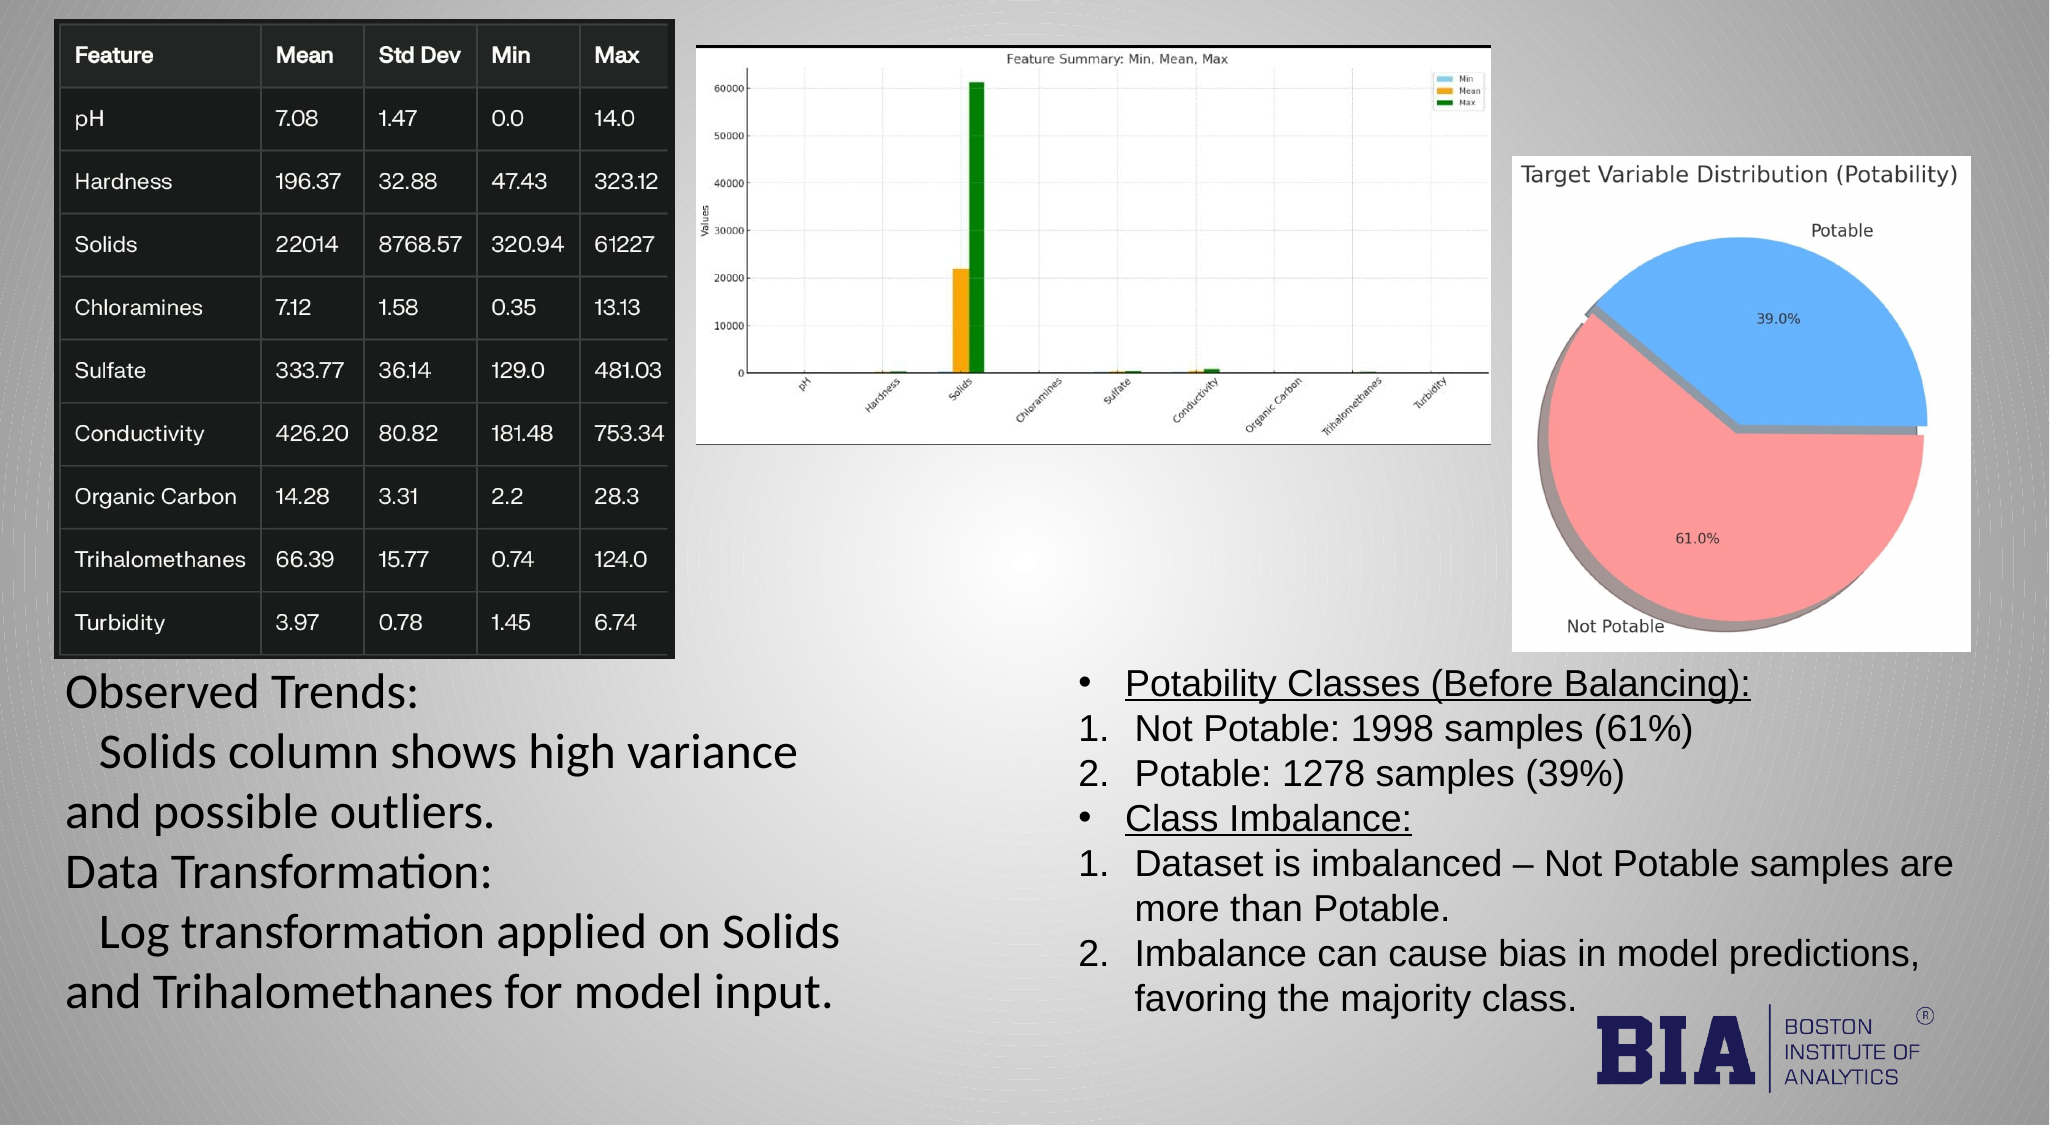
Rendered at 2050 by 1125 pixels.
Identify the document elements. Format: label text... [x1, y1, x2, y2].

picture [1597, 1027, 1934, 1093]
list Observed Trends: Solids column shows high variance and possible outliers. Data Transformation: Log transformation applied on Solids and Trihalomethanes for model input. [65, 658, 878, 1060]
picture [696, 45, 1491, 446]
picture [1512, 156, 1971, 652]
picture [54, 18, 675, 660]
text_box Potability Classes (Before Balancing): Not Potable: 1998 samples (61%) Potable: 1278 samples (39%) Class Imbalance: Dataset is imbalanced – Not Potable samples are more than Potable. Imbalance can cause bias in model predictions, favoring the majority class. [1063, 651, 1995, 1027]
